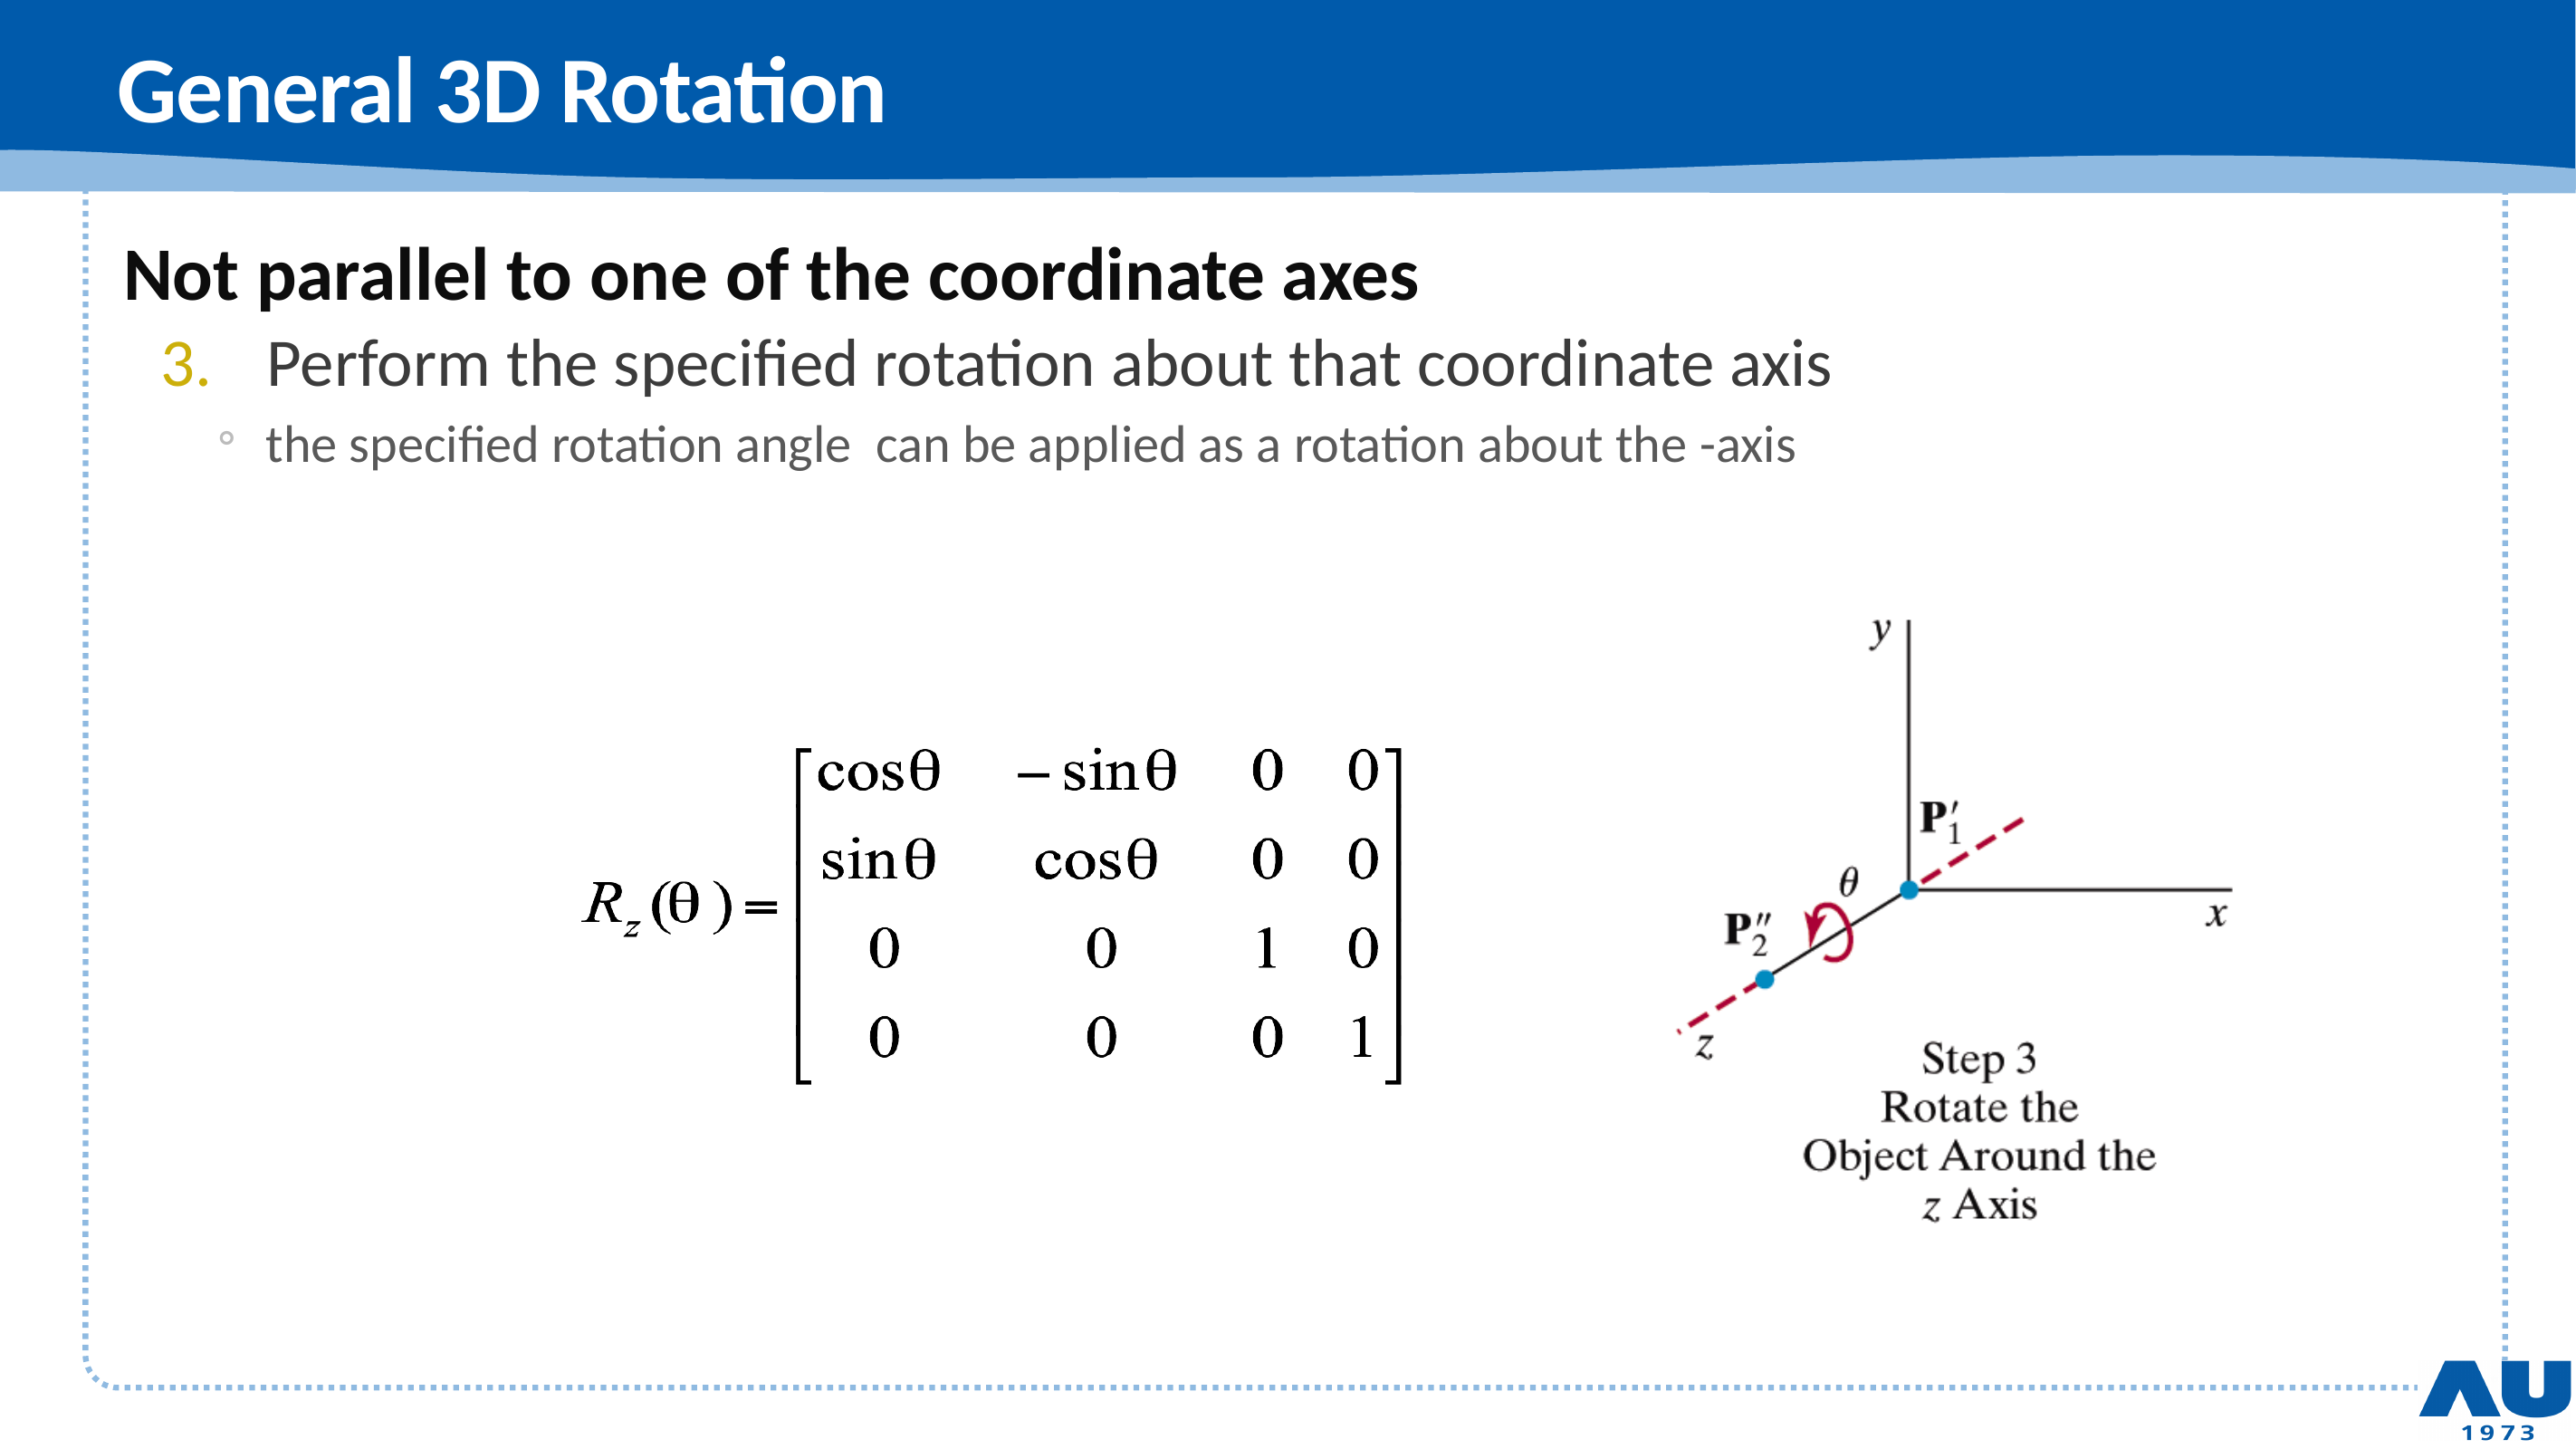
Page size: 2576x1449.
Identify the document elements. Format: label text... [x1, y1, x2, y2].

picture [1601, 571, 2315, 1262]
title General 3D Rotation [103, 18, 2486, 169]
picture [570, 728, 1421, 1087]
picture [2418, 1360, 2571, 1441]
